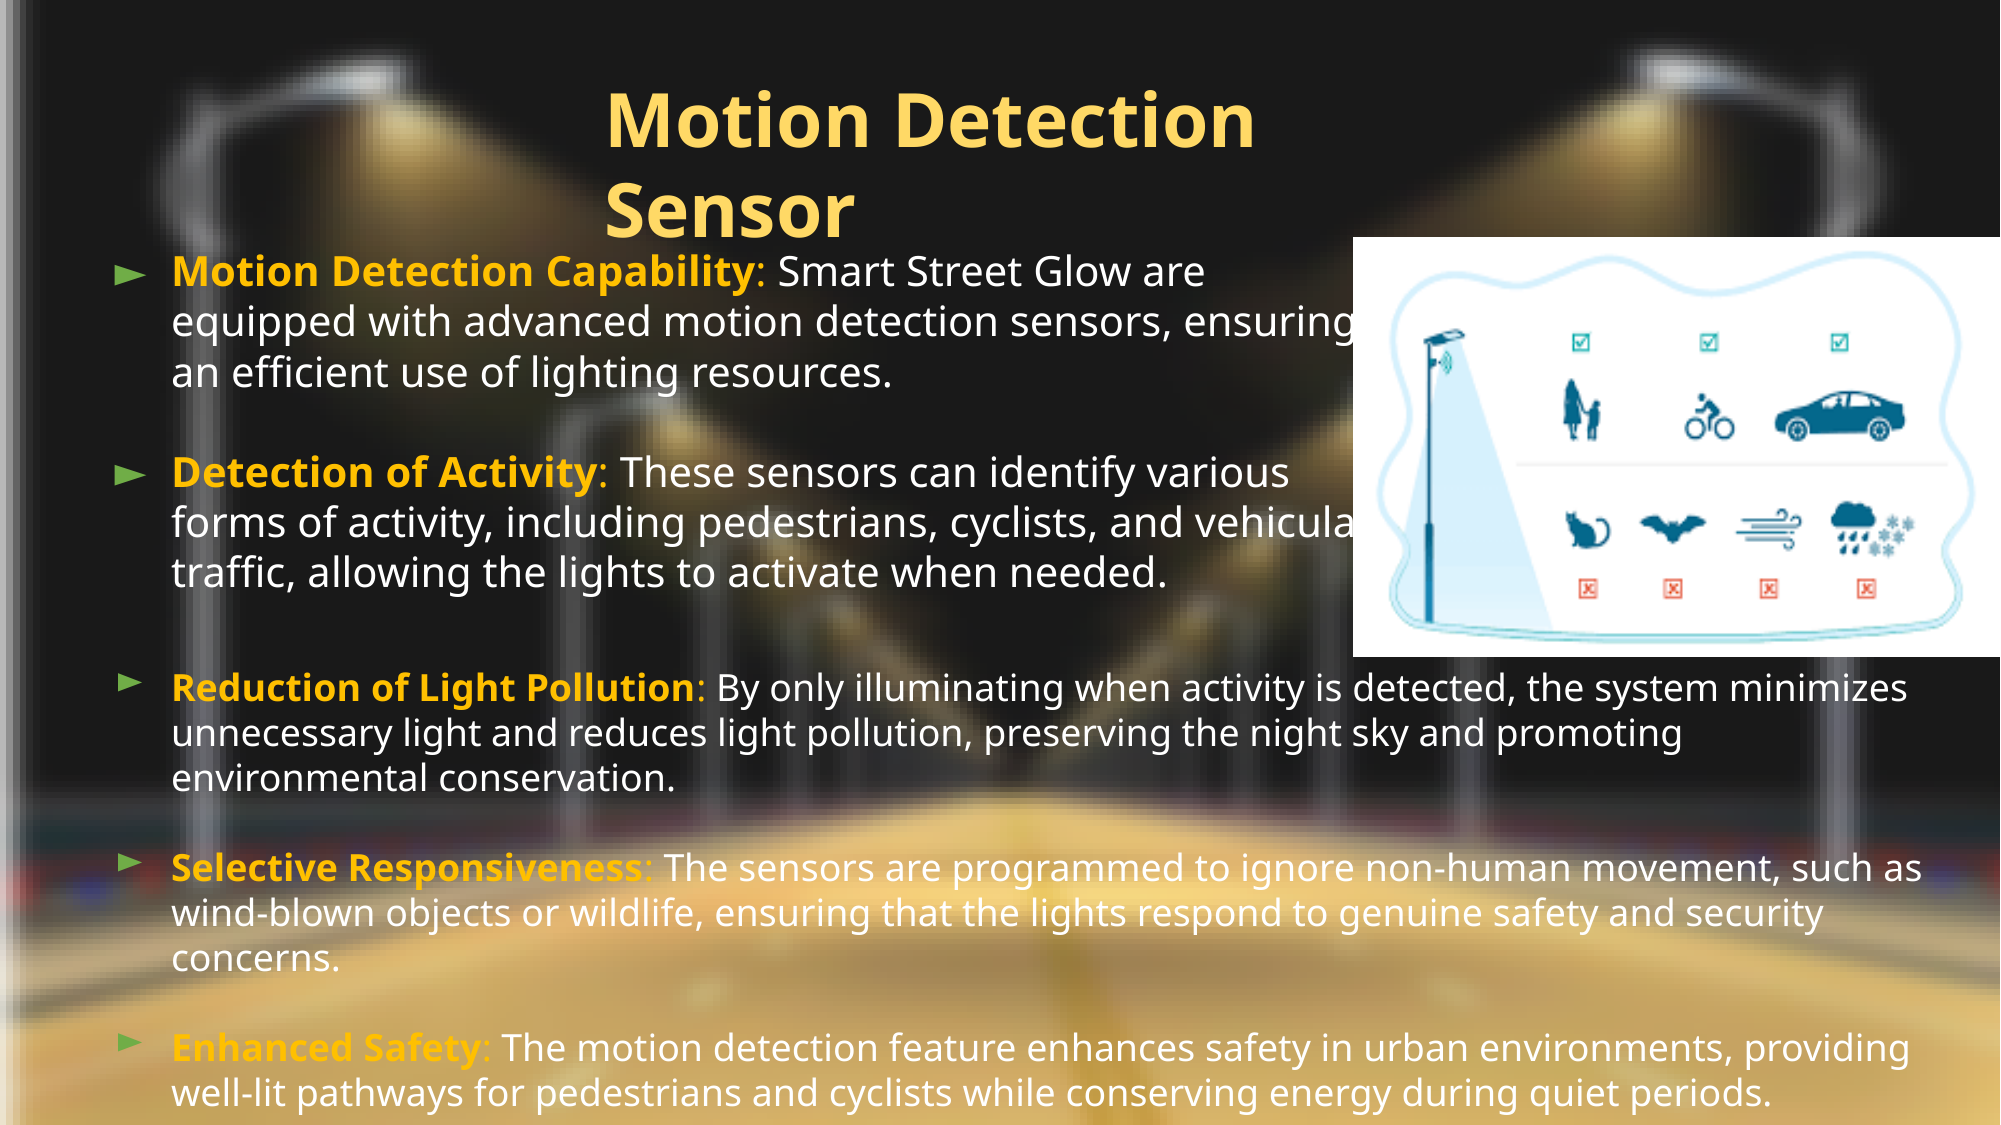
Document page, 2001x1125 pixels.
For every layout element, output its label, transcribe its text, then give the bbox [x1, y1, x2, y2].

text_box Motion Detection Sensor [589, 65, 1411, 237]
picture [1353, 237, 2000, 657]
text_box Motion Detection Capability: Smart Street Glow are equipped with advanced motion detection sensors, ensuring an efficient use of lighting resources. Detection of Activity: These sensors can identify various forms of activity, including pedestrians, cyclists, and vehicular traffic, allowing the lights to activate when needed. [99, 237, 1353, 653]
text_box Reduction of Light Pollution: By only illuminating when activity is detected, the system minimizes unnecessary light and reduces light pollution, preserving the night sky and promoting environmental conservation. Selective Responsiveness: The sensors are programmed to ignore non-human movement, such as wind-blown objects or wildlife, ensuring that the lights respond to genuine safety and security concerns. Enhanced Safety: The motion detection feature enhances safety in urban environments, providing well-lit pathways for pedestrians and cyclists while conserving energy during quiet periods. [99, 656, 1962, 1122]
